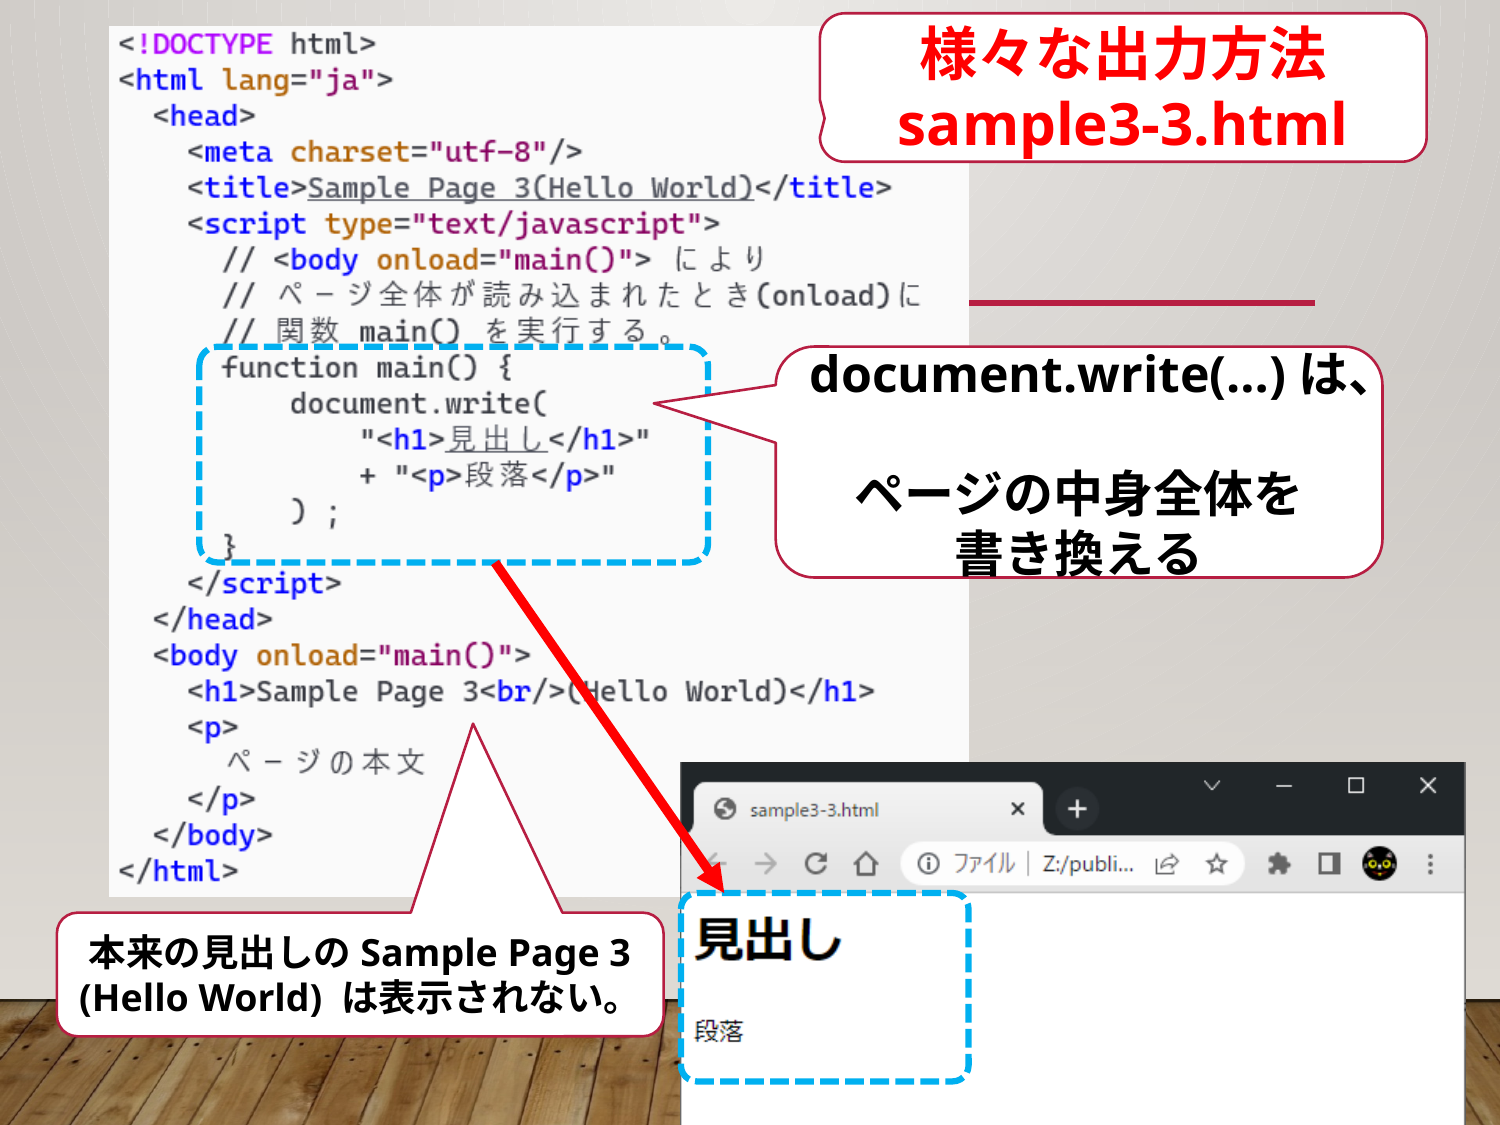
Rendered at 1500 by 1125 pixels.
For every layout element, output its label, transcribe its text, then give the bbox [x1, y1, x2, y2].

text_box 本来の見出しのSample Page 3 (Hello World) は表示されない。 [55, 897, 665, 1038]
picture [0, 26, 1500, 1125]
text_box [494, 562, 725, 894]
text_box document.write(…)は、 ページの中身全体を 書き換える [969, 345, 1384, 579]
text_box 様々な出力方法 sample3-3.html [821, 11, 1428, 164]
